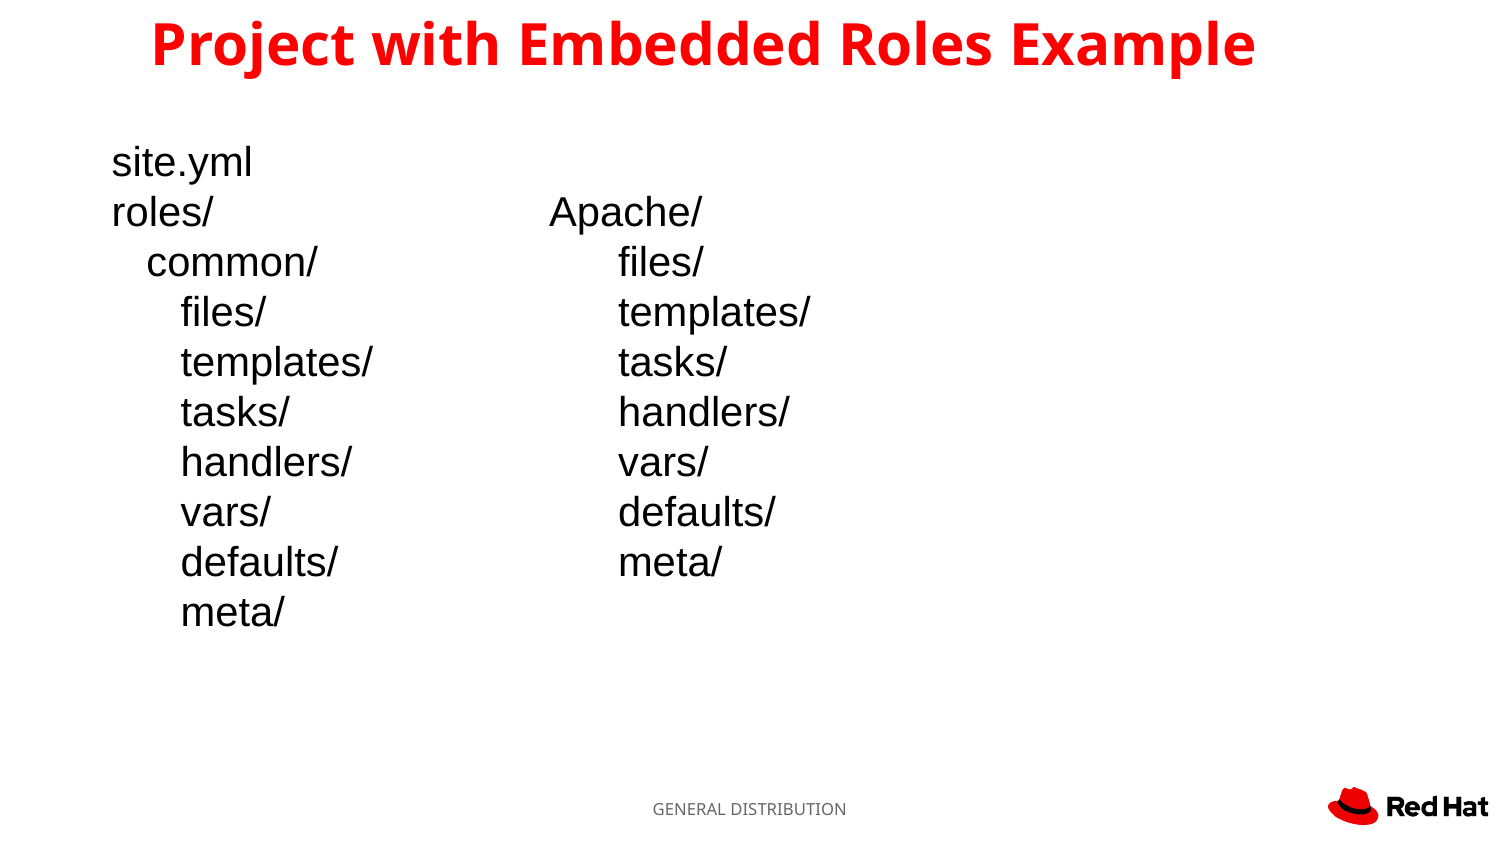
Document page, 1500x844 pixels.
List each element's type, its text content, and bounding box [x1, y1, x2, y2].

text_box Apache/ files/ templates/ tasks/ handlers/ vars/ defaults/ meta/ [534, 177, 826, 643]
title Project with Embedded Roles Example [135, 0, 1365, 93]
picture [1328, 787, 1489, 825]
text_box site.yml roles/ common/ files/ templates/ tasks/ handlers/ vars/ defaults/ meta/ [96, 127, 389, 642]
